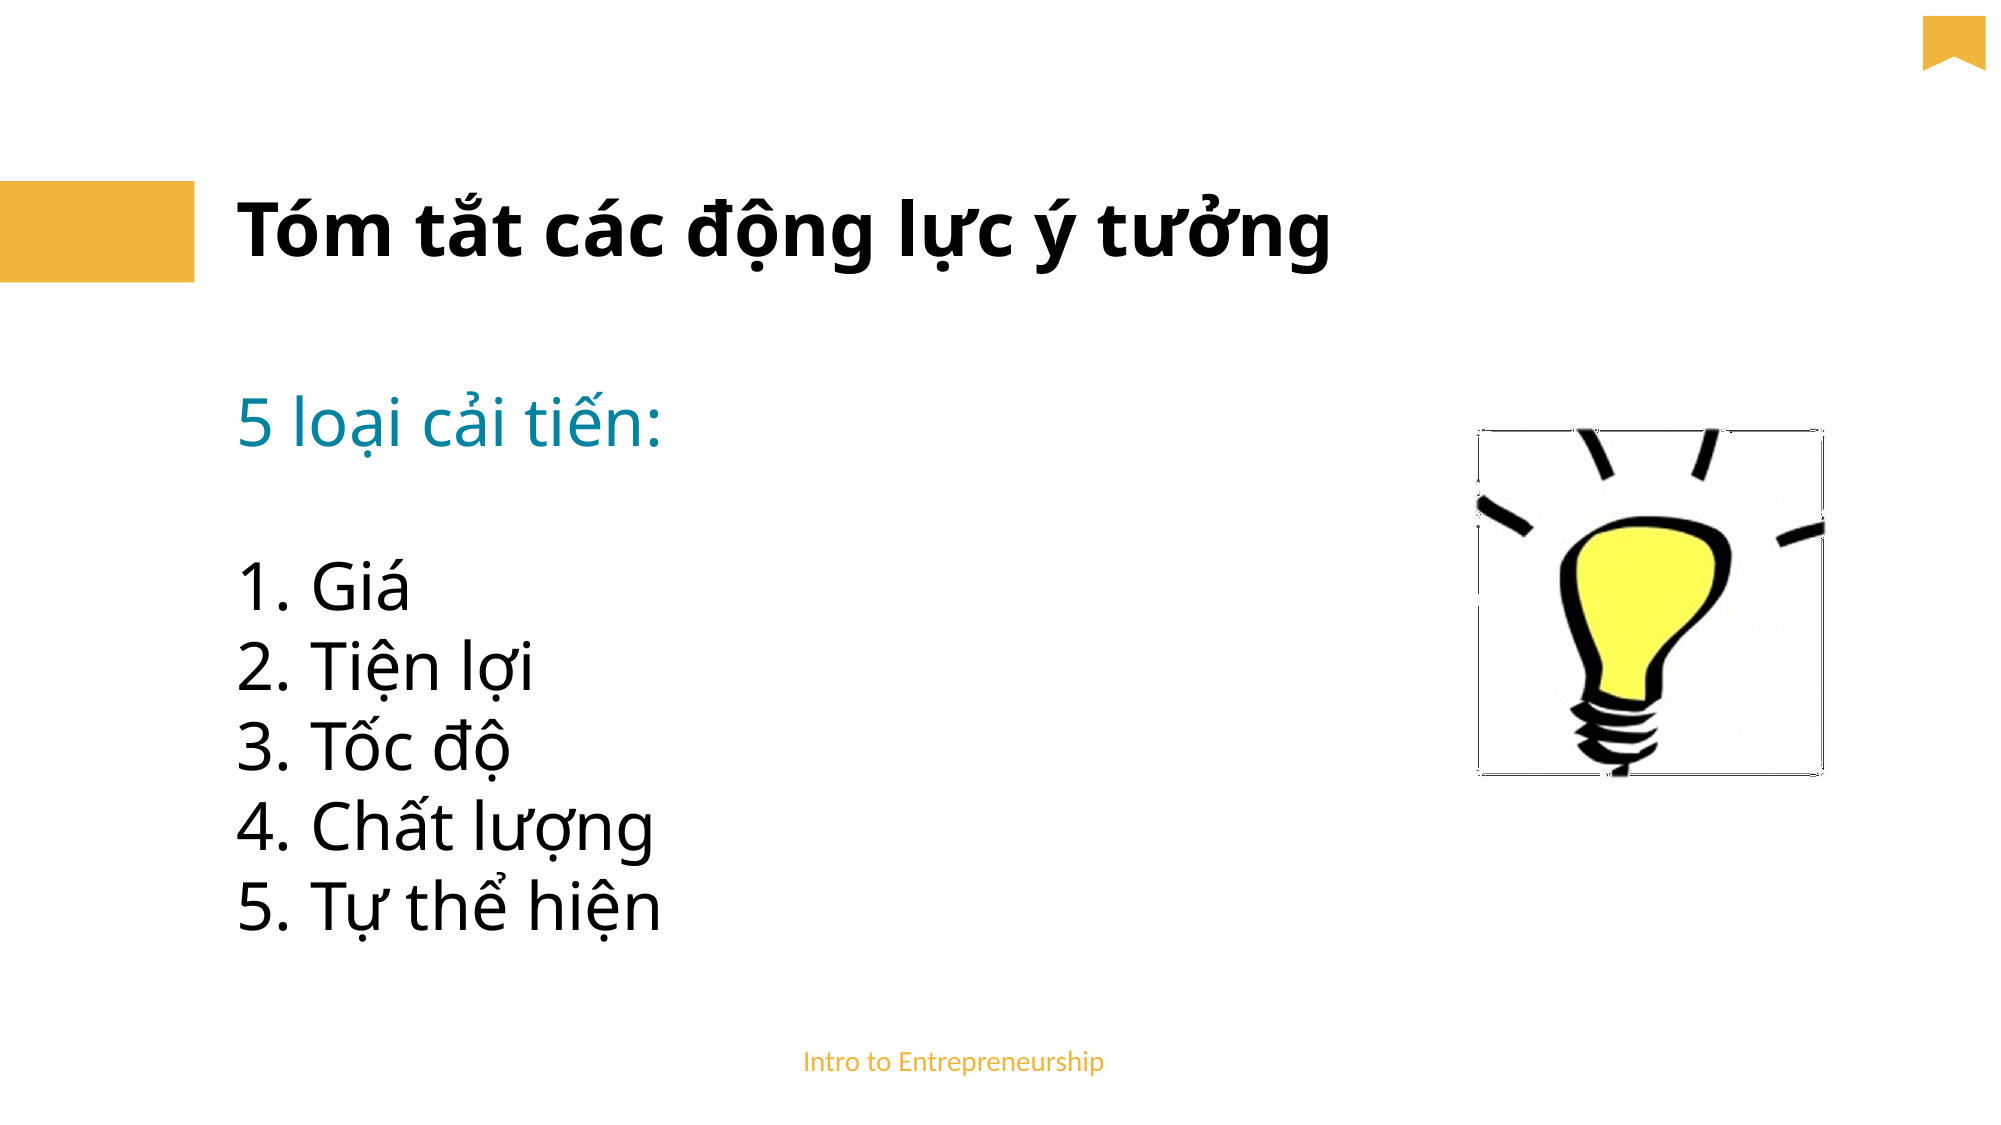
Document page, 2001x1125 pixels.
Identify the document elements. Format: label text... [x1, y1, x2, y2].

text_box Intro to Entrepreneurship [788, 1034, 1789, 1085]
text_box [0, 181, 195, 283]
text_box Tóm tắt các động lực ý tưởng [234, 190, 1769, 273]
text_box [1922, 15, 1986, 71]
text_box 5 loại cải tiến: Giá Tiện lợi Tốc độ Chất lượng Tự thể hiện [234, 378, 849, 944]
picture [1473, 425, 1828, 780]
